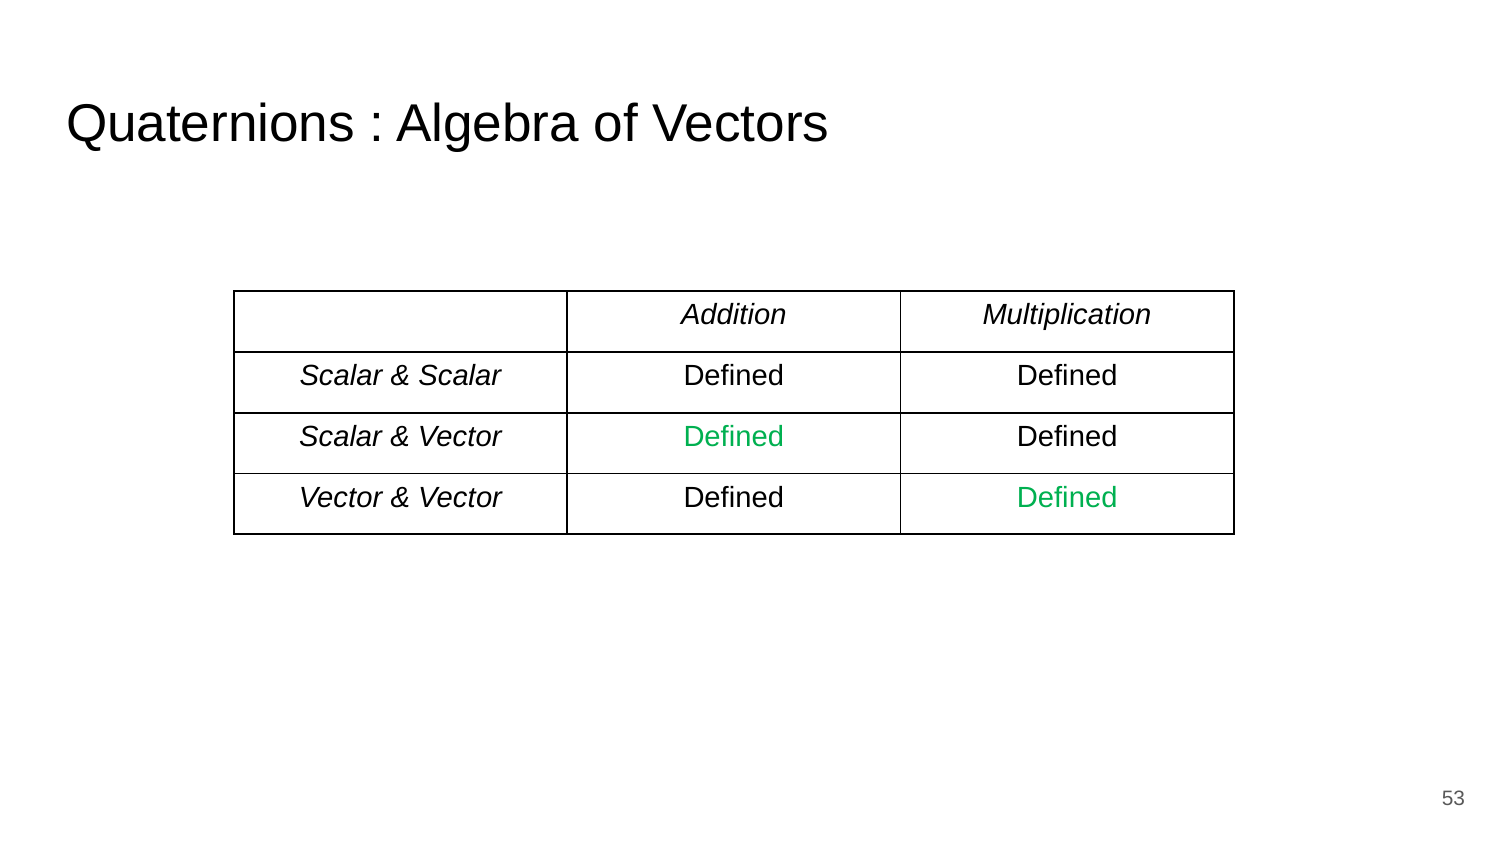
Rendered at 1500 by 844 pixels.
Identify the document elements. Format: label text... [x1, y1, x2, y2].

table_cell Defined [901, 474, 1233, 533]
table_cell Scalar & Vector [235, 414, 566, 473]
table_header [235, 292, 566, 351]
table_header Multiplication [901, 292, 1233, 351]
title Quaternions : Algebra of Vectors [51, 72, 1449, 167]
table_cell Defined [901, 414, 1233, 473]
table_cell Defined [568, 474, 900, 533]
slide_number 53 [1389, 764, 1480, 830]
table_cell Vector & Vector [235, 474, 566, 533]
table_cell Defined [568, 353, 900, 412]
table_cell Scalar & Scalar [235, 353, 566, 412]
table_cell Defined [901, 353, 1233, 412]
table_header Addition [568, 292, 900, 351]
table_cell Defined [568, 414, 900, 473]
